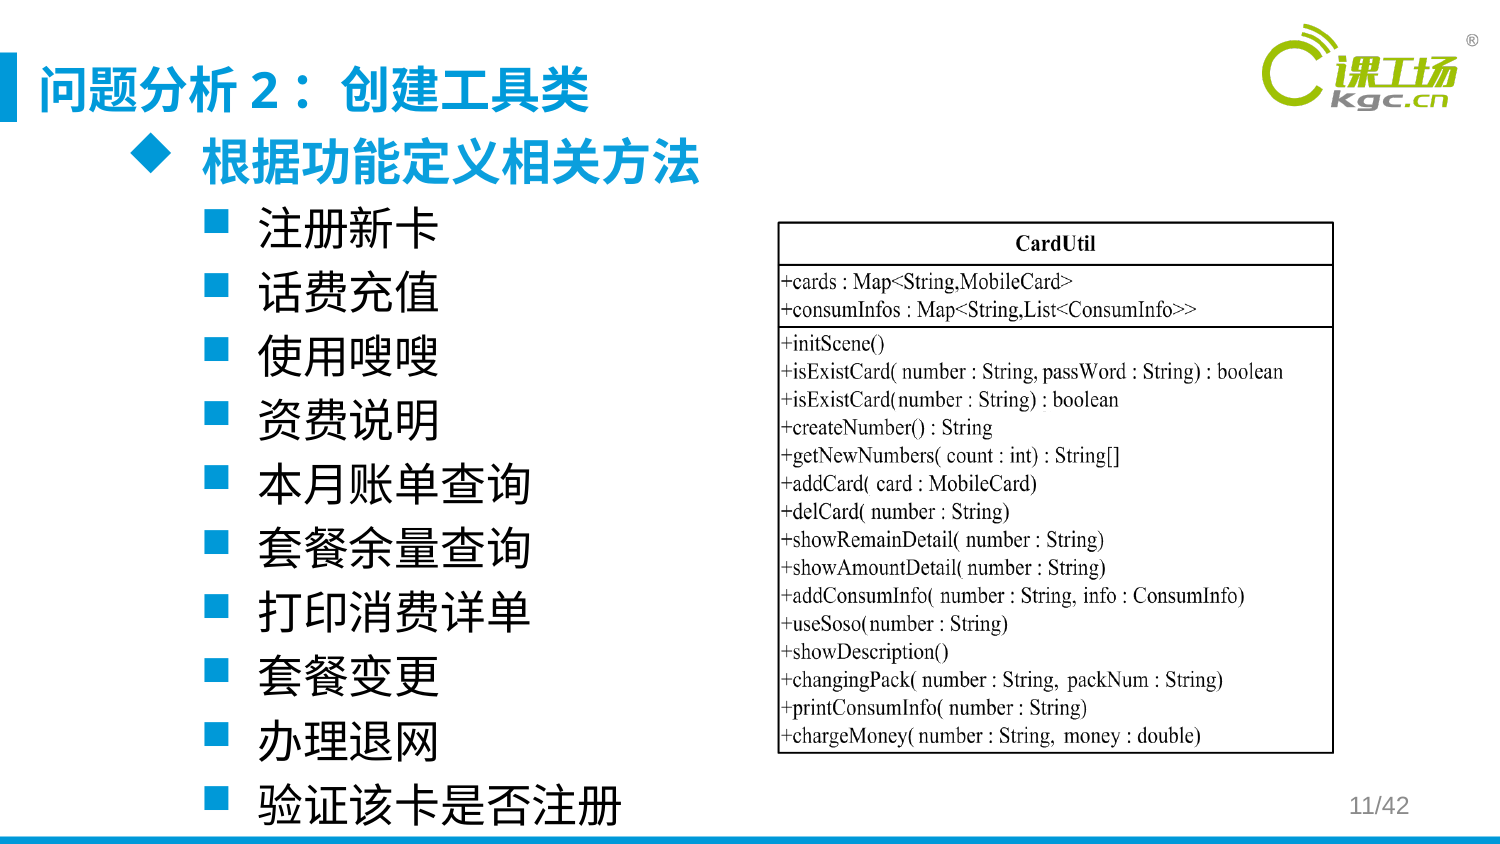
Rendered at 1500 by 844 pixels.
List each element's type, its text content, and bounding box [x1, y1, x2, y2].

slide_number 11/42 [1074, 782, 1425, 828]
list 根据功能定义相关方法 注册新卡 话费充值 使用嗖嗖 资费说明 本月账单查询 套餐余量查询 打印消费详单 套餐变更 办理退网 验证该卡是否注册 …… [110, 122, 1385, 680]
picture [0, 0, 1500, 836]
title 问题分析2：创建工具类 [37, 33, 1390, 151]
